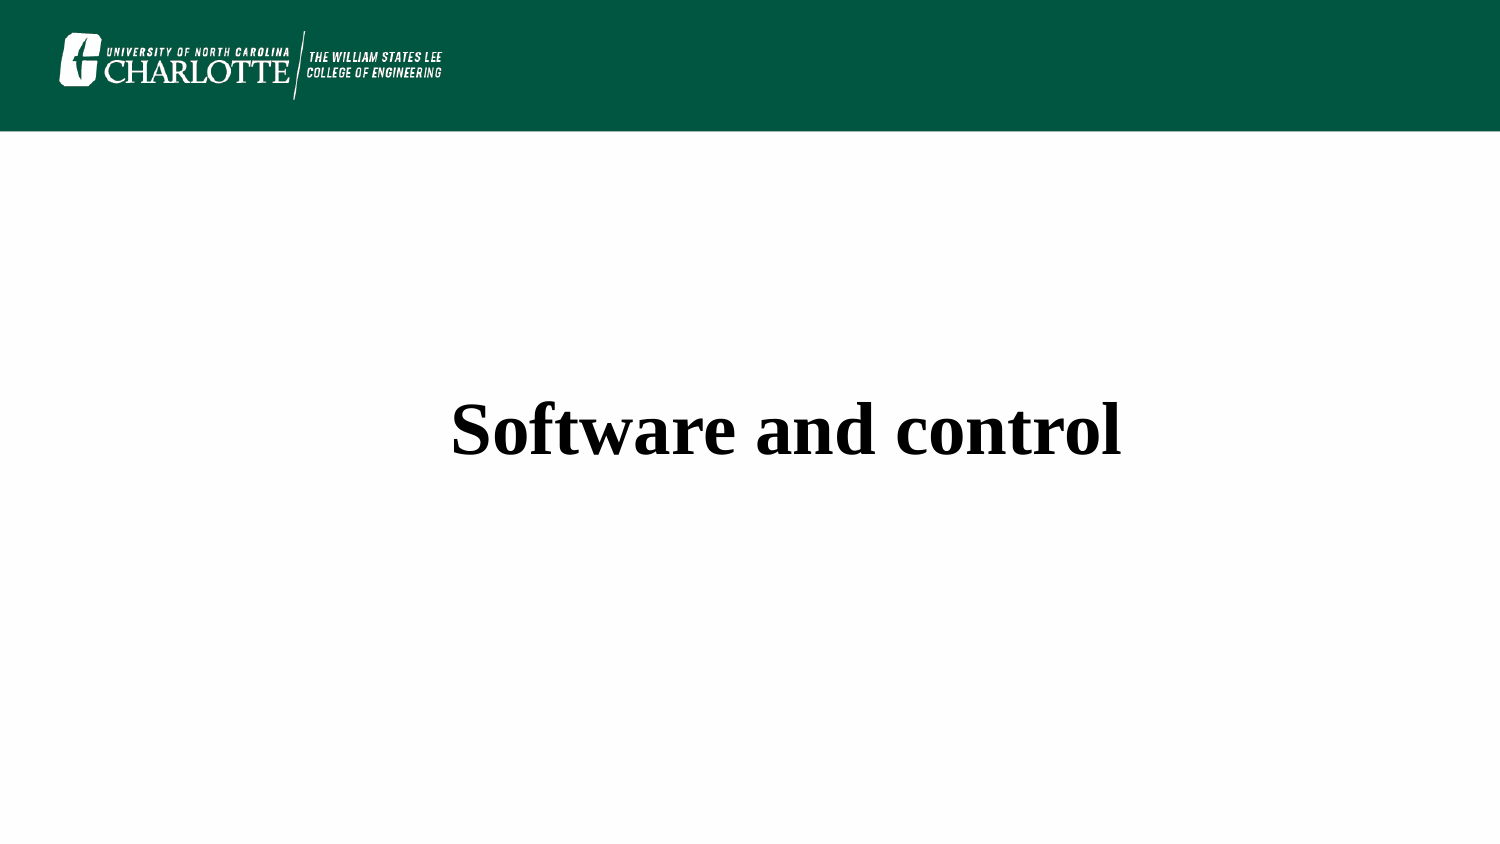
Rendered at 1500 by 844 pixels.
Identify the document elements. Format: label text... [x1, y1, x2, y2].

picture [0, 0, 1500, 844]
list Software and control [99, 195, 1474, 654]
